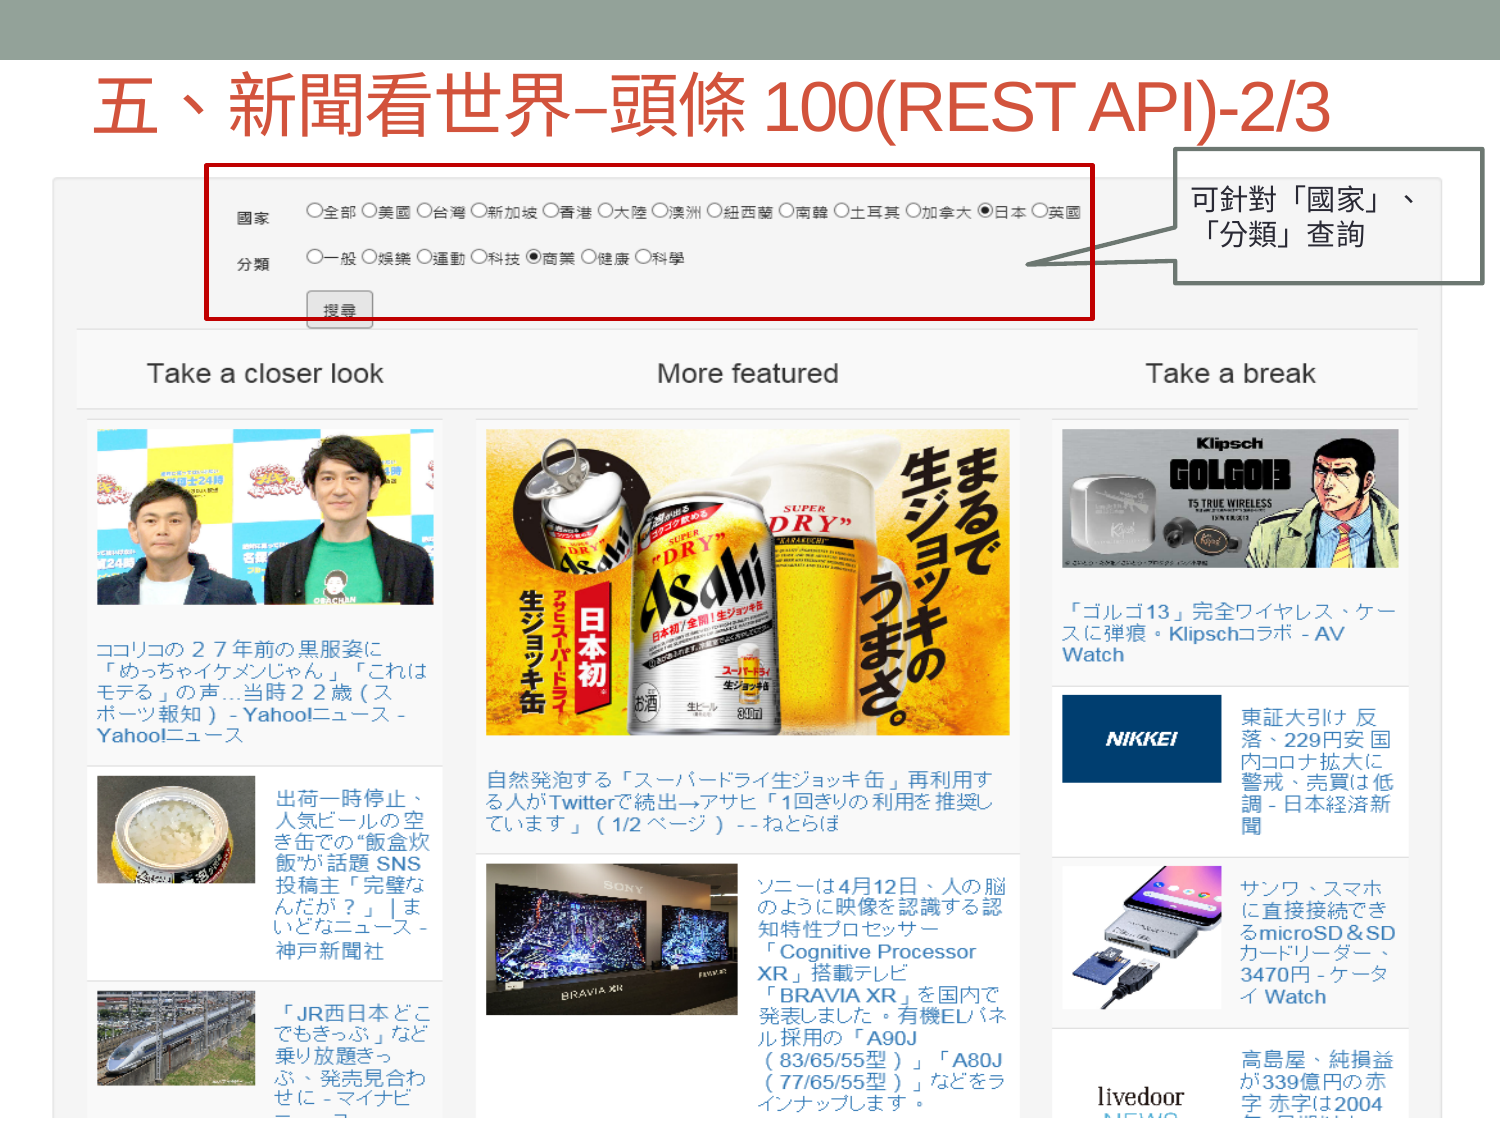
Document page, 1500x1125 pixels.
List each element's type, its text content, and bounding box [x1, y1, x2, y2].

title 五、新聞看世界–頭條100(REST API)-2/3 [75, 22, 1425, 166]
picture [41, 167, 1459, 1118]
text_box 可針對「國家」、 「分類」查詢 [1173, 146, 1485, 286]
